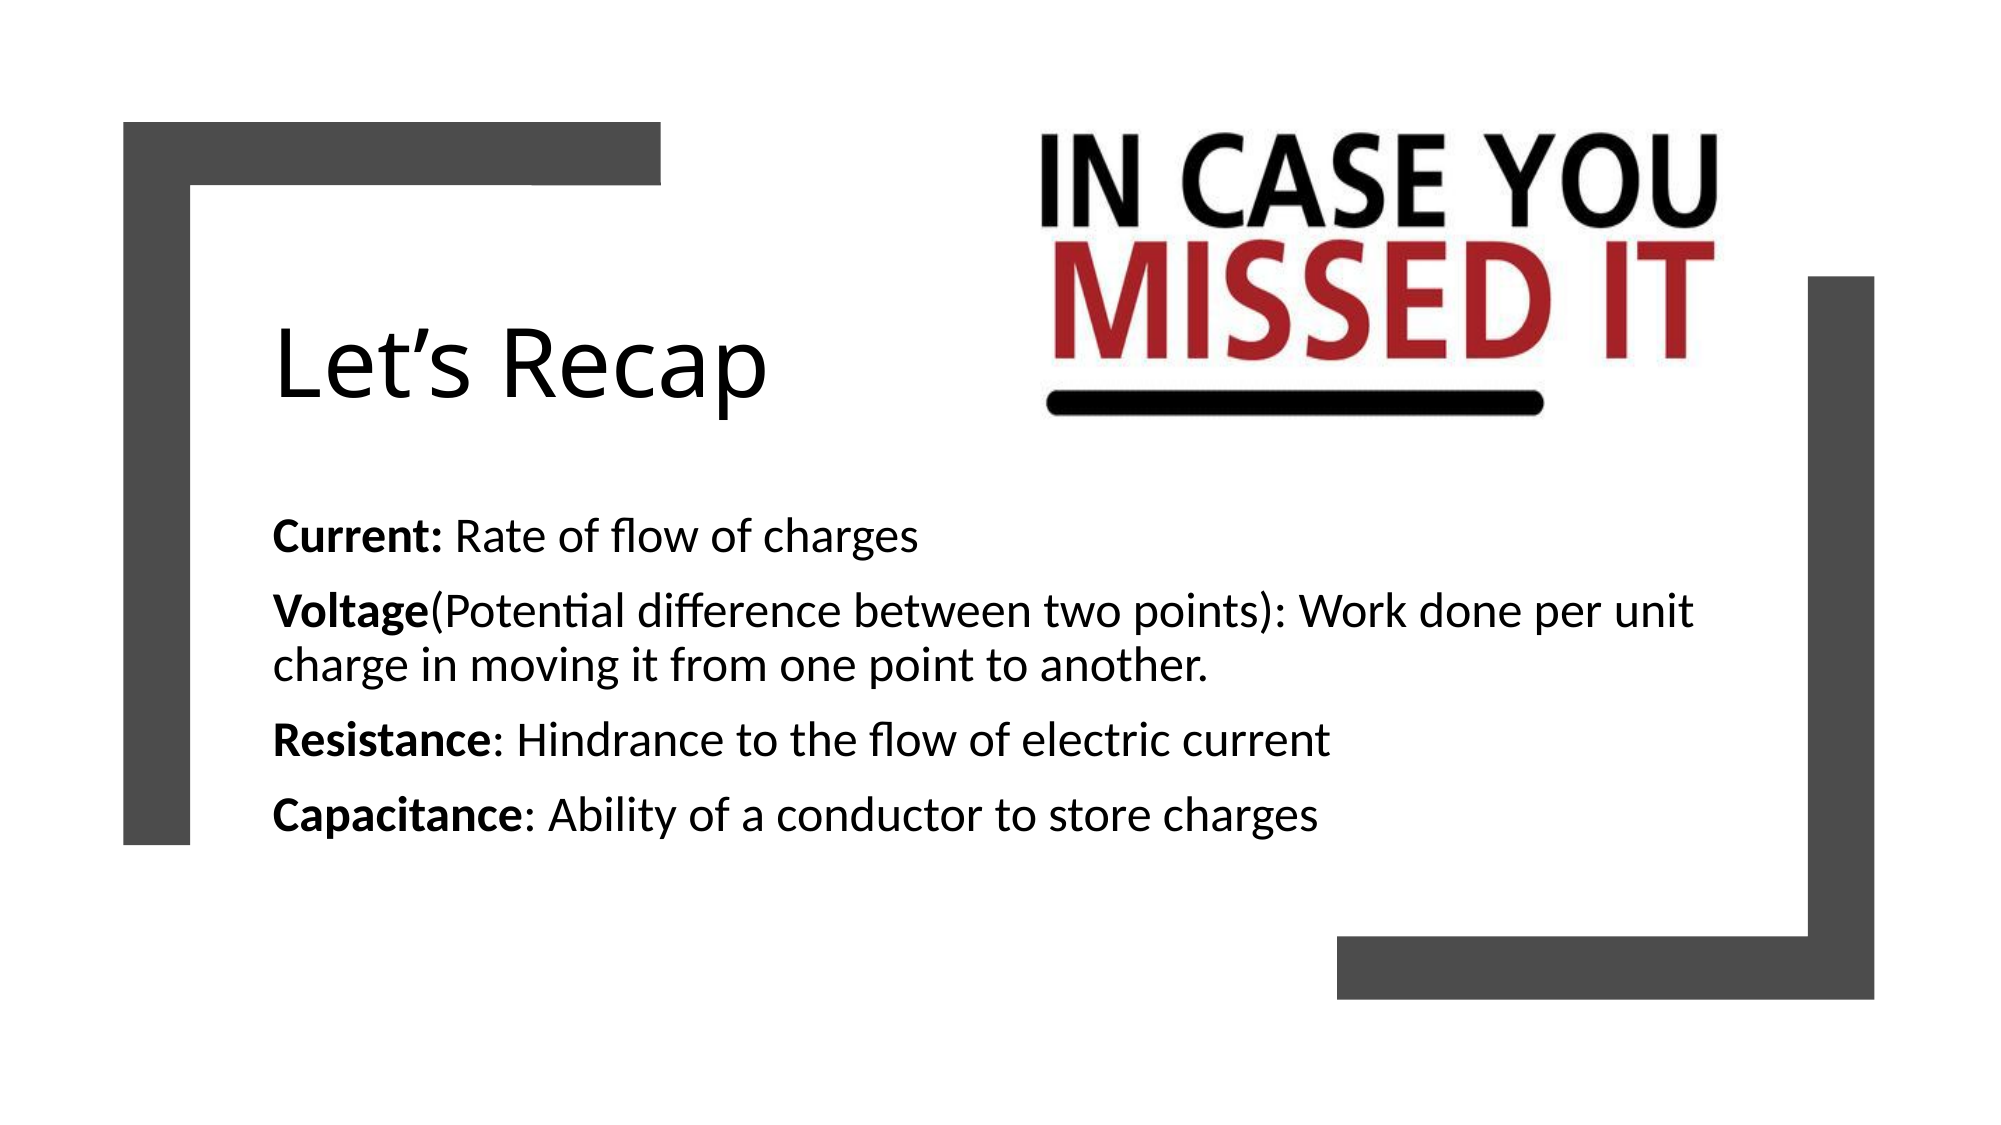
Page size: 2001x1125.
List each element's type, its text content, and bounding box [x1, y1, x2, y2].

picture [1007, 79, 1755, 437]
text_box [123, 122, 661, 846]
title Let’s Recap [257, 258, 931, 476]
list Current: Rate of flow of charges Voltage(Potential difference between two points): Work done per unit charge in moving it from one point to another. Resistance: Hindrance to the flow of electric current Capacitance: Ability of a conductor to store charges [257, 501, 1719, 902]
text_box [1337, 276, 1875, 1000]
